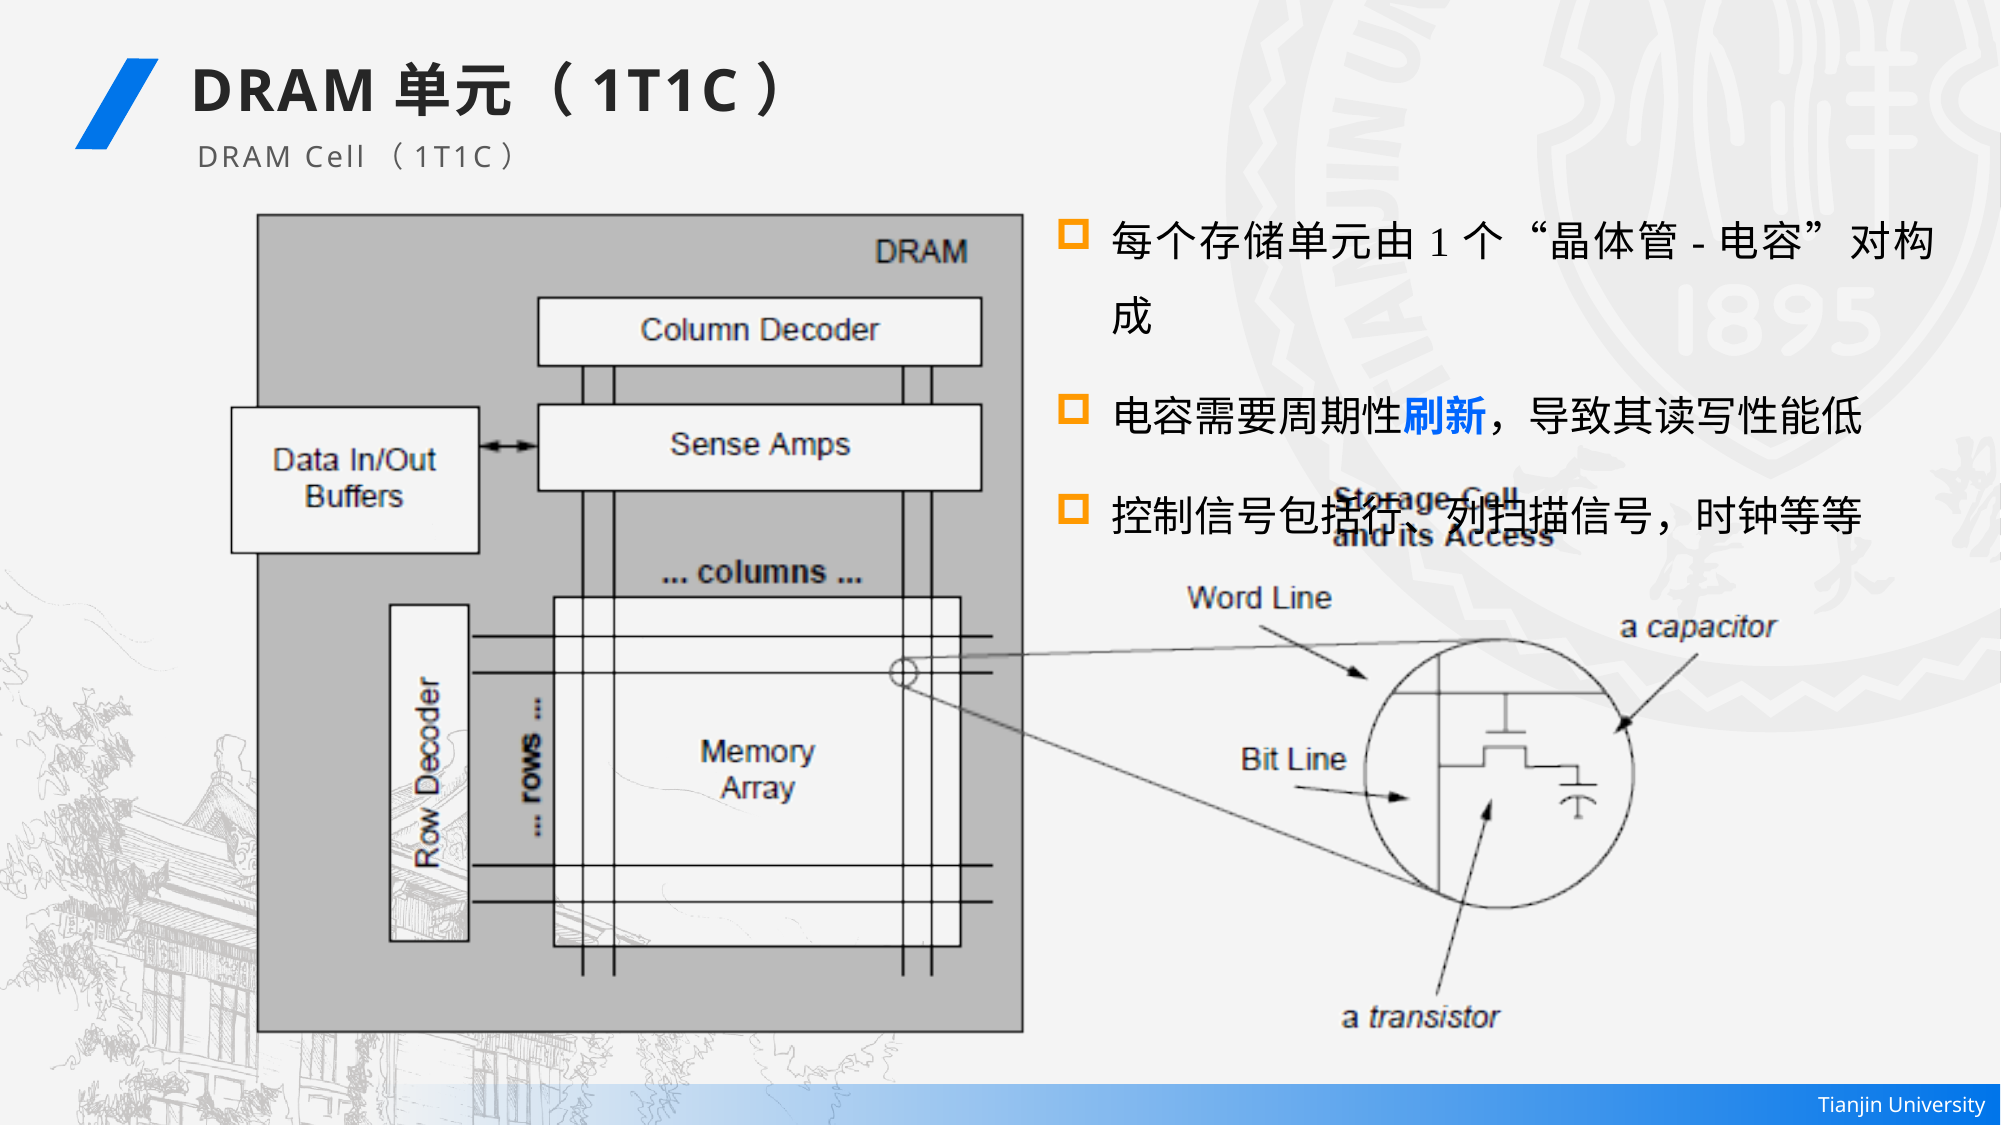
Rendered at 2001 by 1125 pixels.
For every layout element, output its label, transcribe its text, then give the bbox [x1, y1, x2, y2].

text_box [148, 45, 808, 183]
picture [218, 209, 1785, 1042]
text_box [74, 58, 148, 150]
text_box 每个存储单元由1个“晶体管-电容”对构成 电容需要周期性刷新，导致其读写性能低 控制信号包括行、列扫描信号，时钟等等 [1040, 182, 1950, 547]
